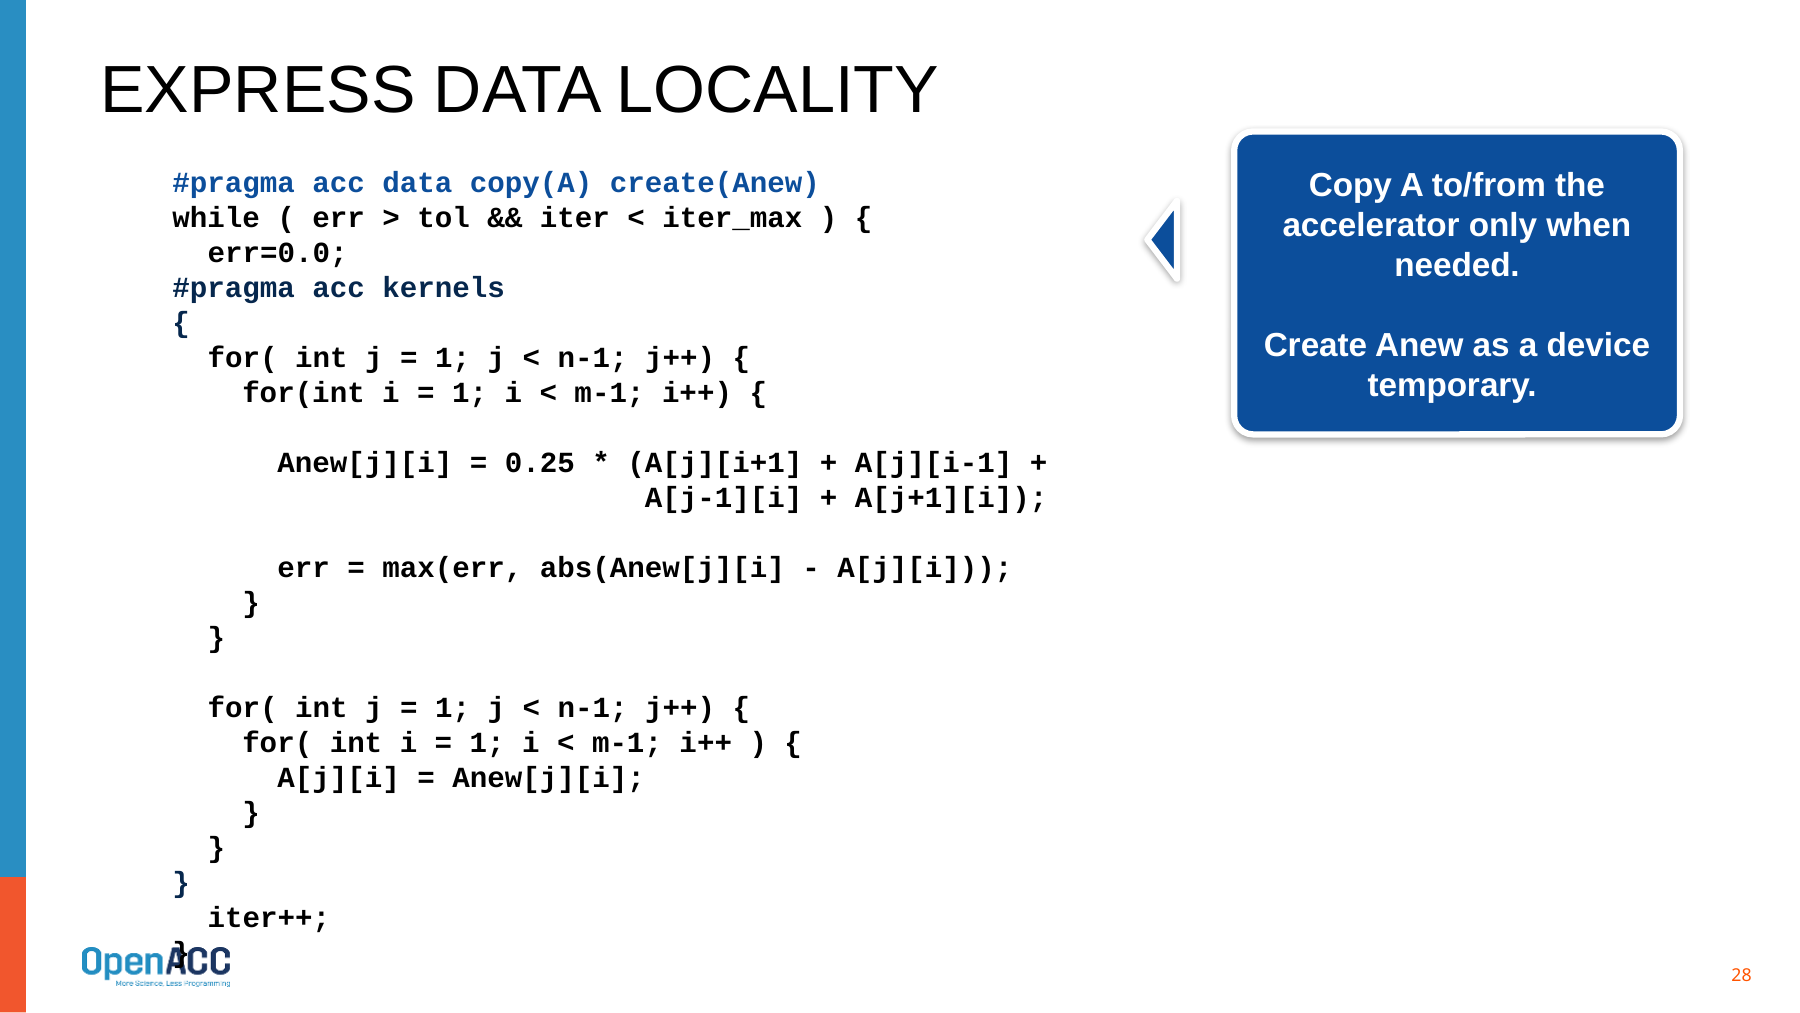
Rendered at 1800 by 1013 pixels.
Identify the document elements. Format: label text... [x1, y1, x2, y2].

text_box #pragma acc data copy(A) create(Anew) while ( err > tol && iter < iter_max ) { err=0.0; #pragma acc kernels { for( int j = 1; j < n-1; j++) { for(int i = 1; i < m-1; i++) { Anew[j][i] = 0.25 * (A[j][i+1] + A[j][i-1] + A[j-1][i] + A[j+1][i]); err = max(err, abs(Anew[j][i] - A[j][i])); } } for( int j = 1; j < n-1; j++) { for( int i = 1; i < m-1; i++ ) { A[j][i] = Anew[j][i]; } } } iter++; } [157, 156, 1650, 976]
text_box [1147, 131, 1681, 435]
picture [82, 947, 230, 987]
title Express Data Locality [85, 45, 1723, 135]
